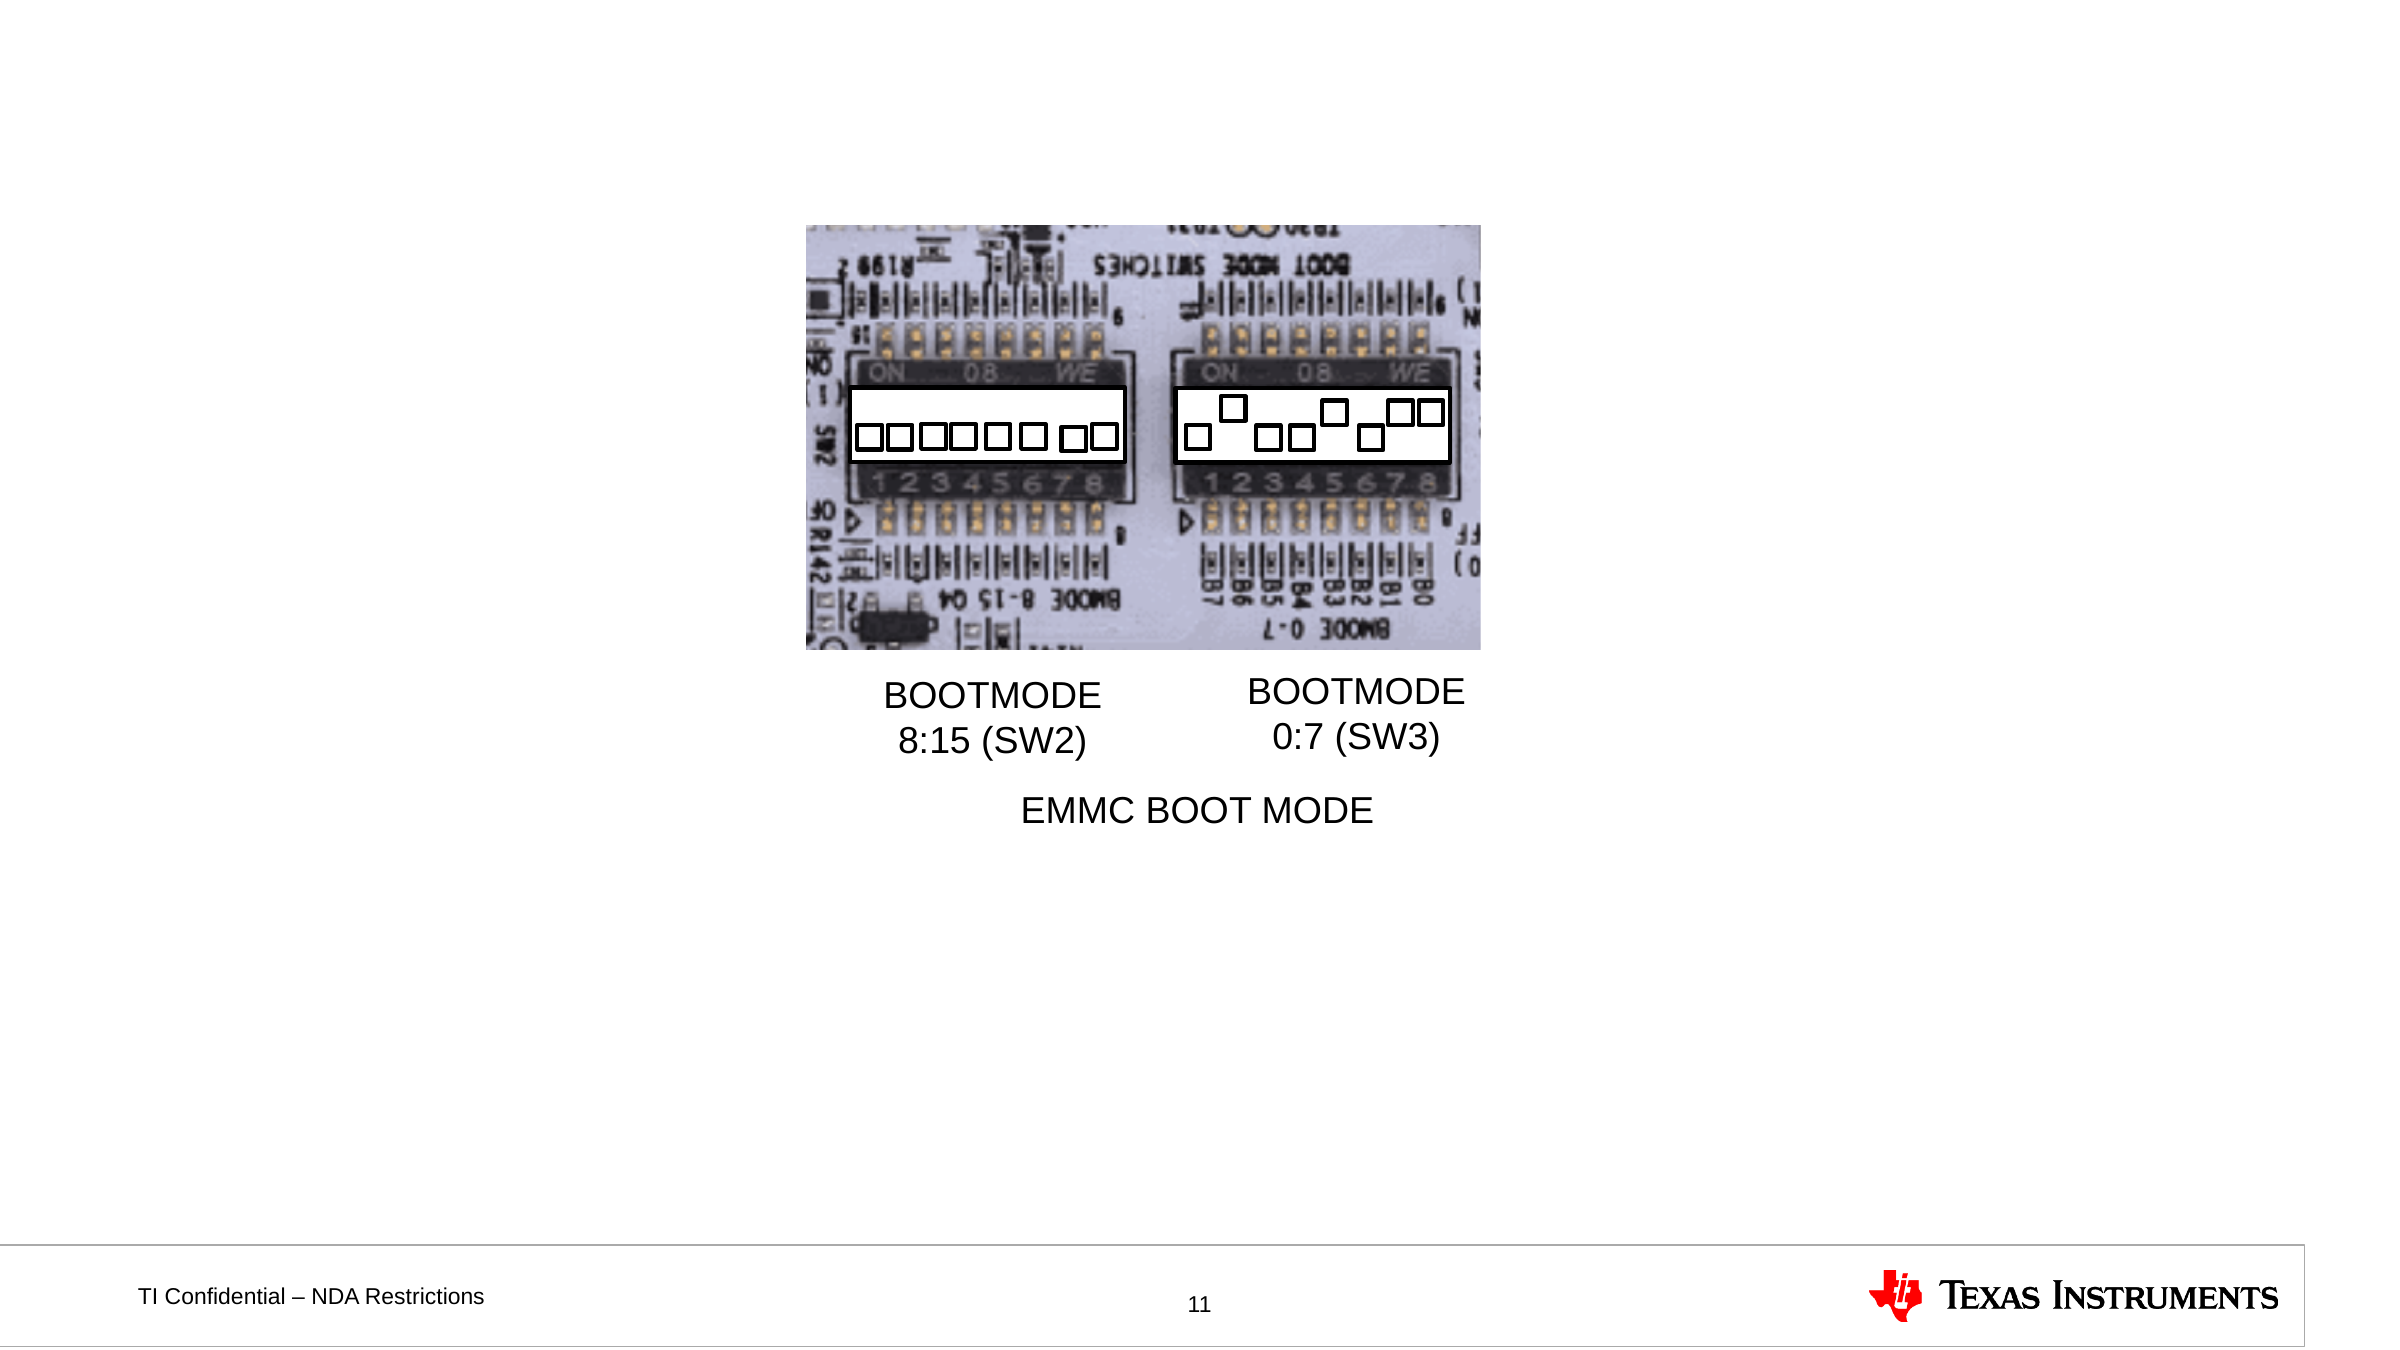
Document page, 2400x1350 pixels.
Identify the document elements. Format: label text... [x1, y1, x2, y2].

picture [1869, 1270, 2278, 1322]
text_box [850, 387, 1126, 463]
picture [806, 99, 1481, 659]
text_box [830, 659, 1520, 839]
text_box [1175, 387, 1451, 463]
text_box 11 [919, 1279, 1480, 1320]
